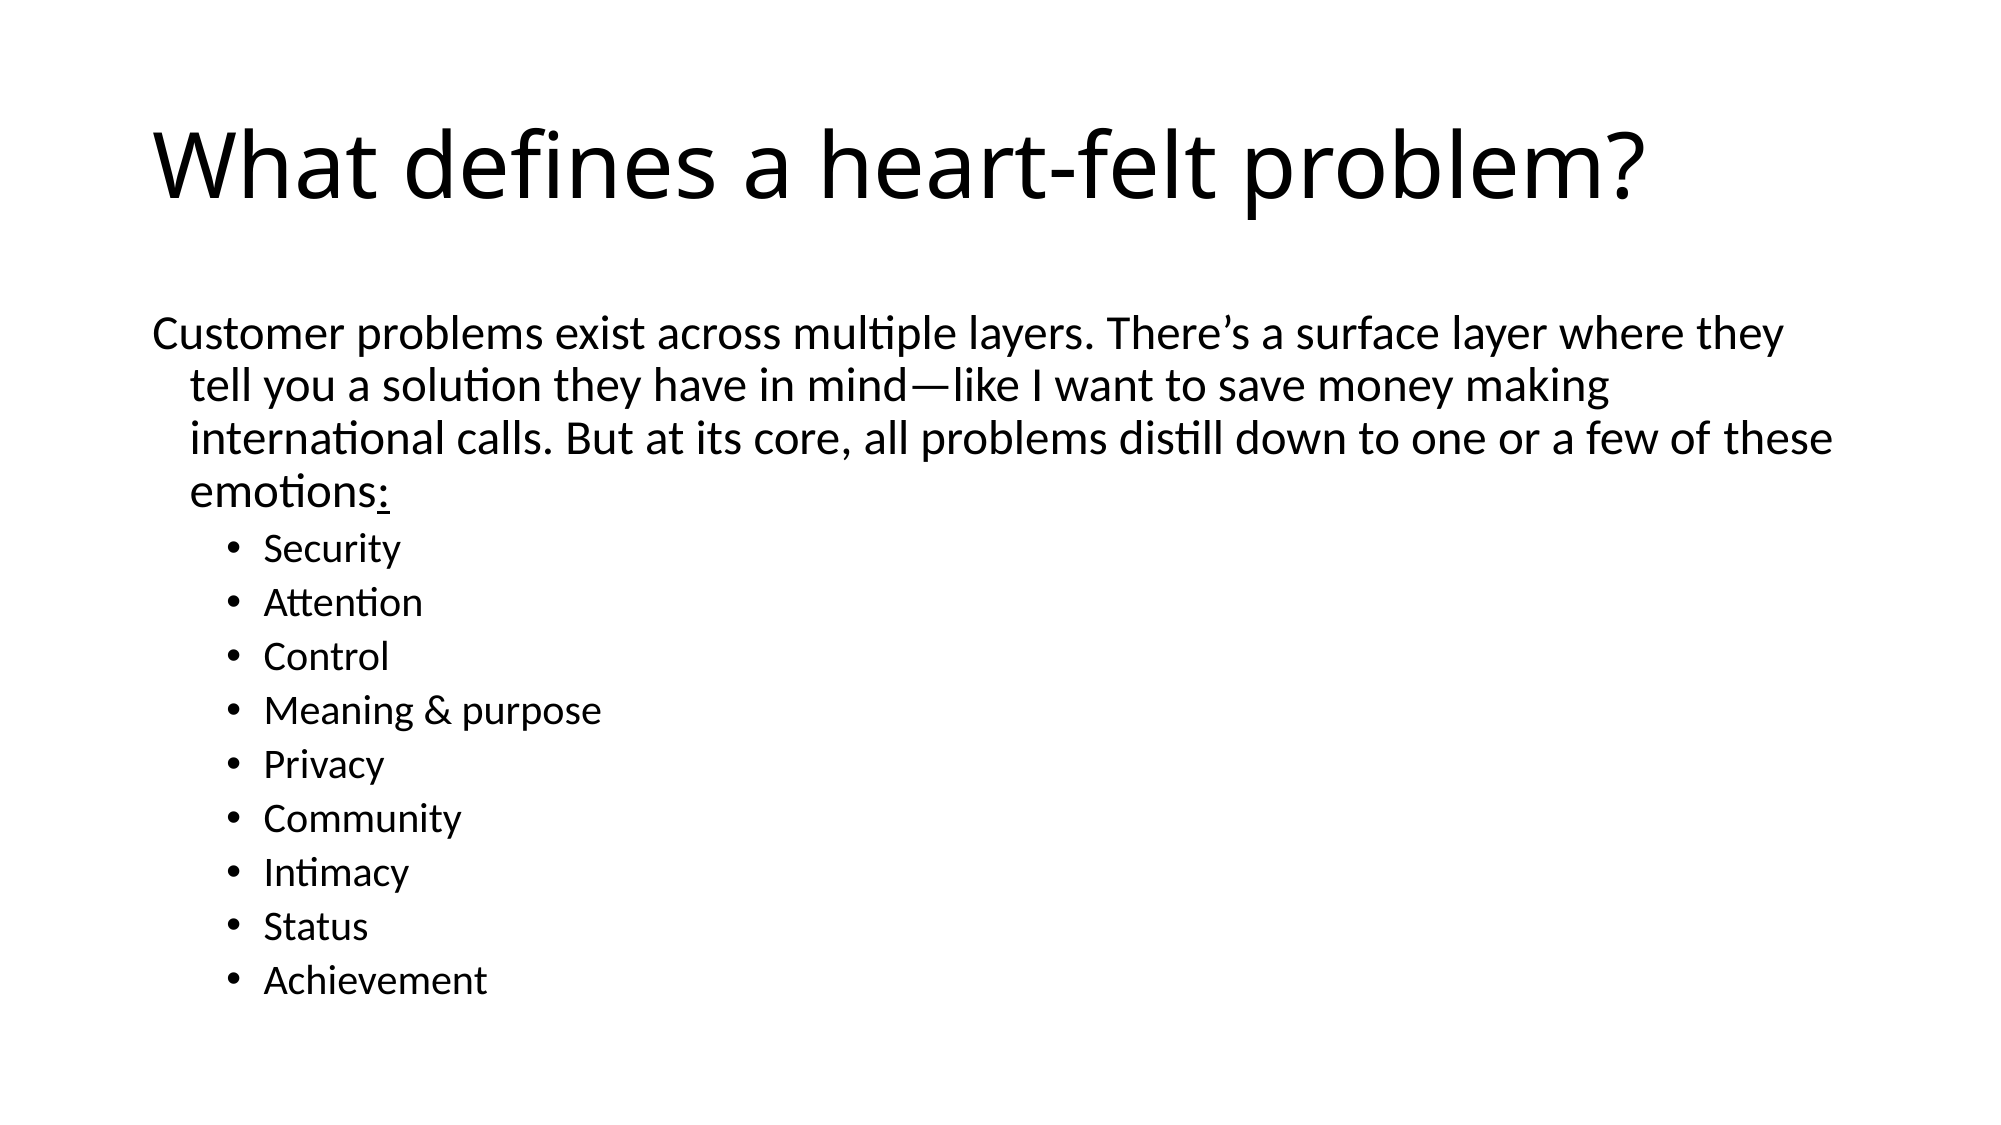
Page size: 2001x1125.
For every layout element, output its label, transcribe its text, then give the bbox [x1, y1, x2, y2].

title What defines a heart-felt problem? [137, 59, 1863, 278]
list Customer problems exist across multiple layers. There’s a surface layer where they tell you a solution they have in mind—like I want to save money making international calls. But at its core, all problems distill down to one or a few of these emotions: Security Attention Control Meaning & purpose Privacy Community Intimacy Status Achievement [137, 299, 1863, 1014]
